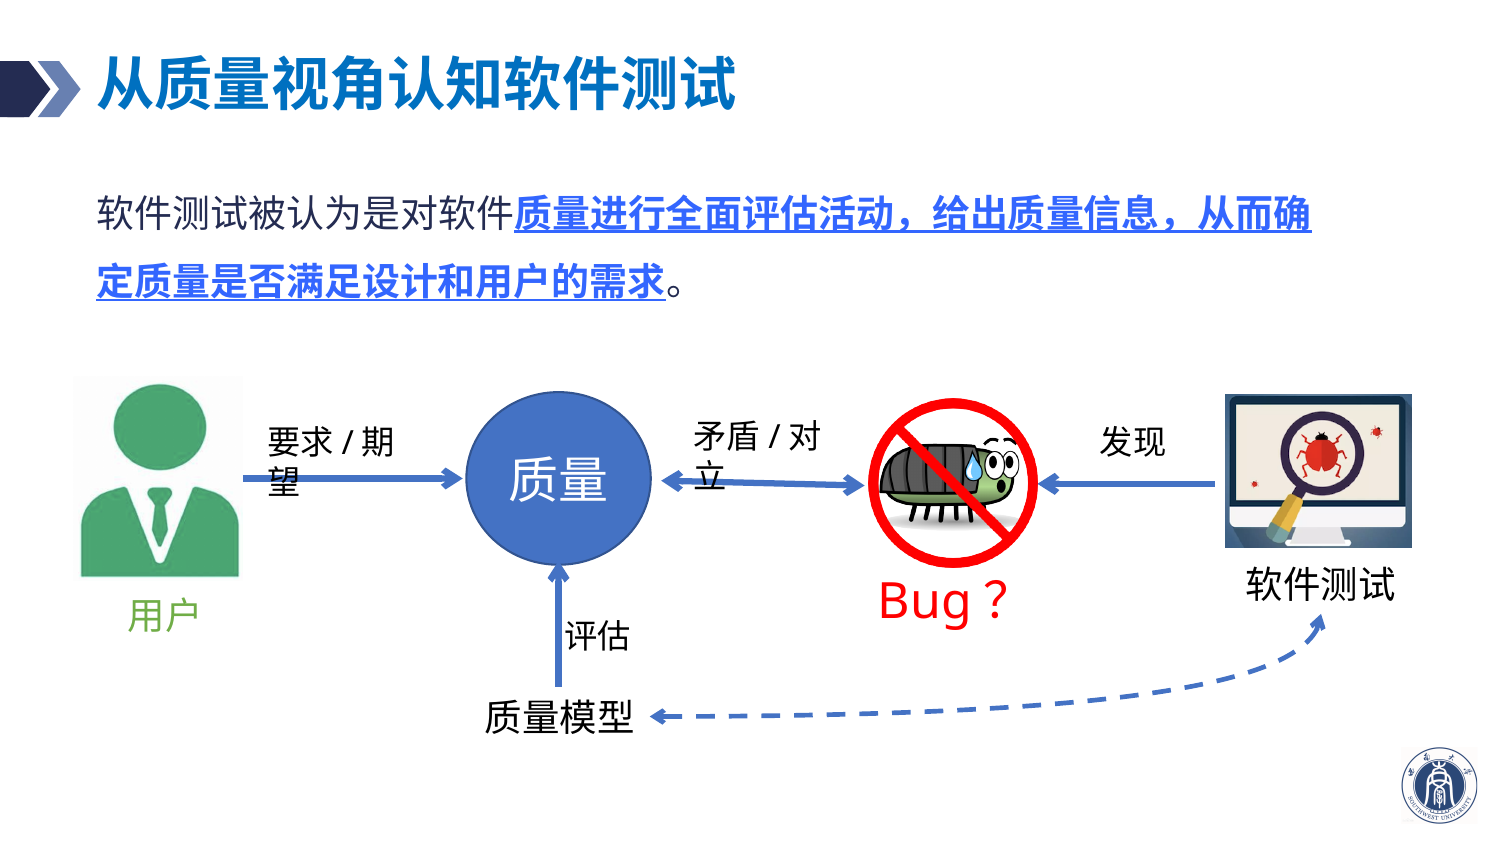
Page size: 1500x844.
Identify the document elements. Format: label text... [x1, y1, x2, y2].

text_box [73, 376, 463, 645]
title 从质量视角认知软件测试 [81, 29, 1143, 143]
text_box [468, 560, 662, 748]
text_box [934, 330, 1037, 844]
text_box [466, 392, 865, 565]
picture [1401, 747, 1478, 824]
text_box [1225, 394, 1412, 615]
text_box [1037, 398, 1215, 637]
list 软件测试被认为是对软件质量进行全面评估活动，给出质量信息，从而确定质量是否满足设计和用户的需求。 [81, 159, 1357, 313]
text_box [868, 398, 934, 637]
